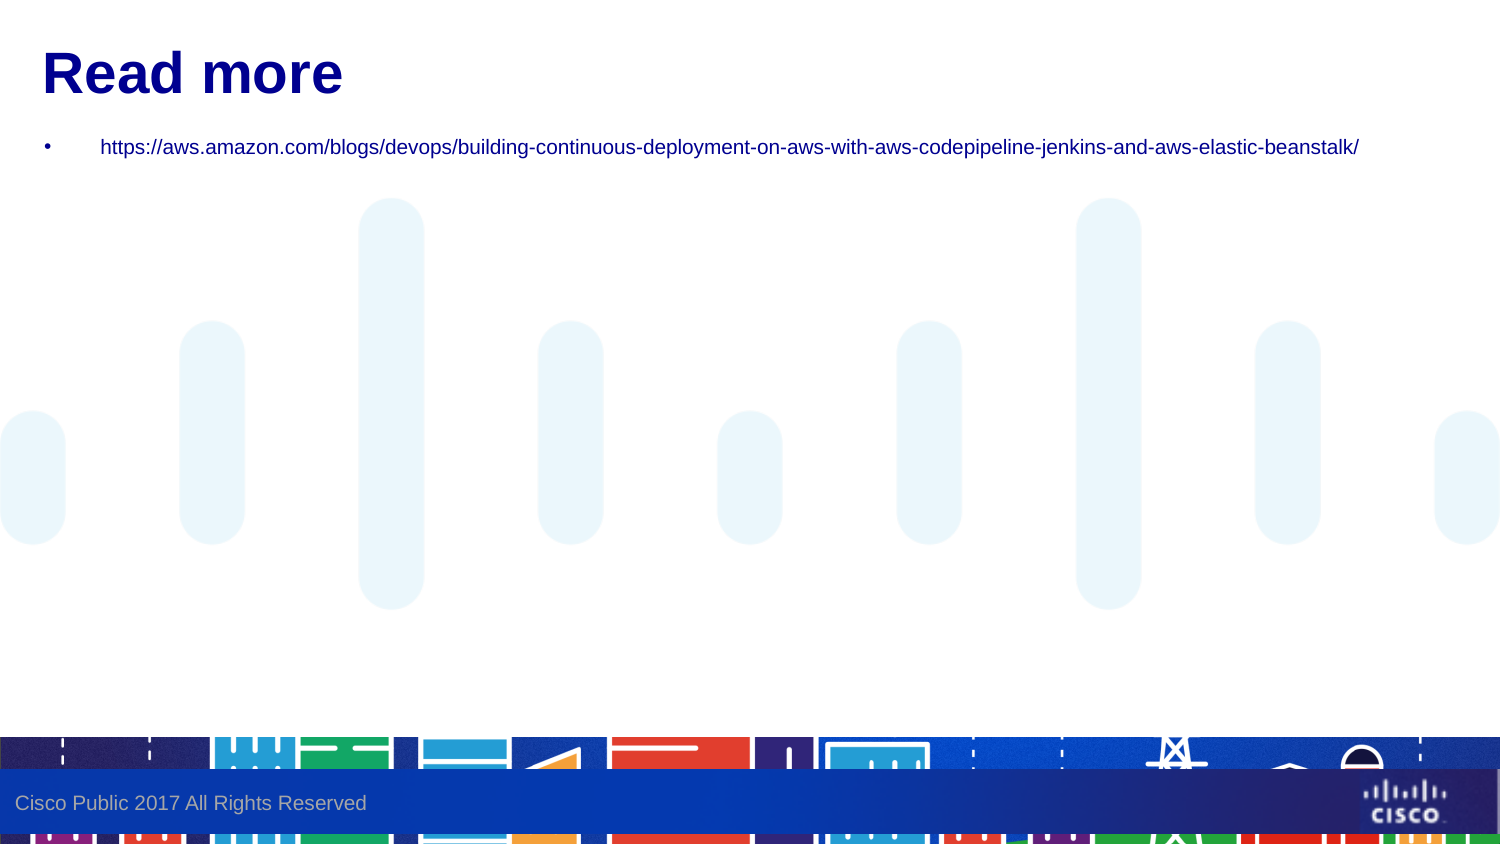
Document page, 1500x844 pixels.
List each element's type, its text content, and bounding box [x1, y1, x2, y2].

title Read more [27, 32, 1382, 107]
picture [0, 737, 1500, 844]
list https://aws.amazon.com/blogs/devops/building-continuous-deployment-on-aws-with-aws-codepipeline-jenkins-and-aws-elastic-beanstalk/ [29, 126, 1392, 616]
